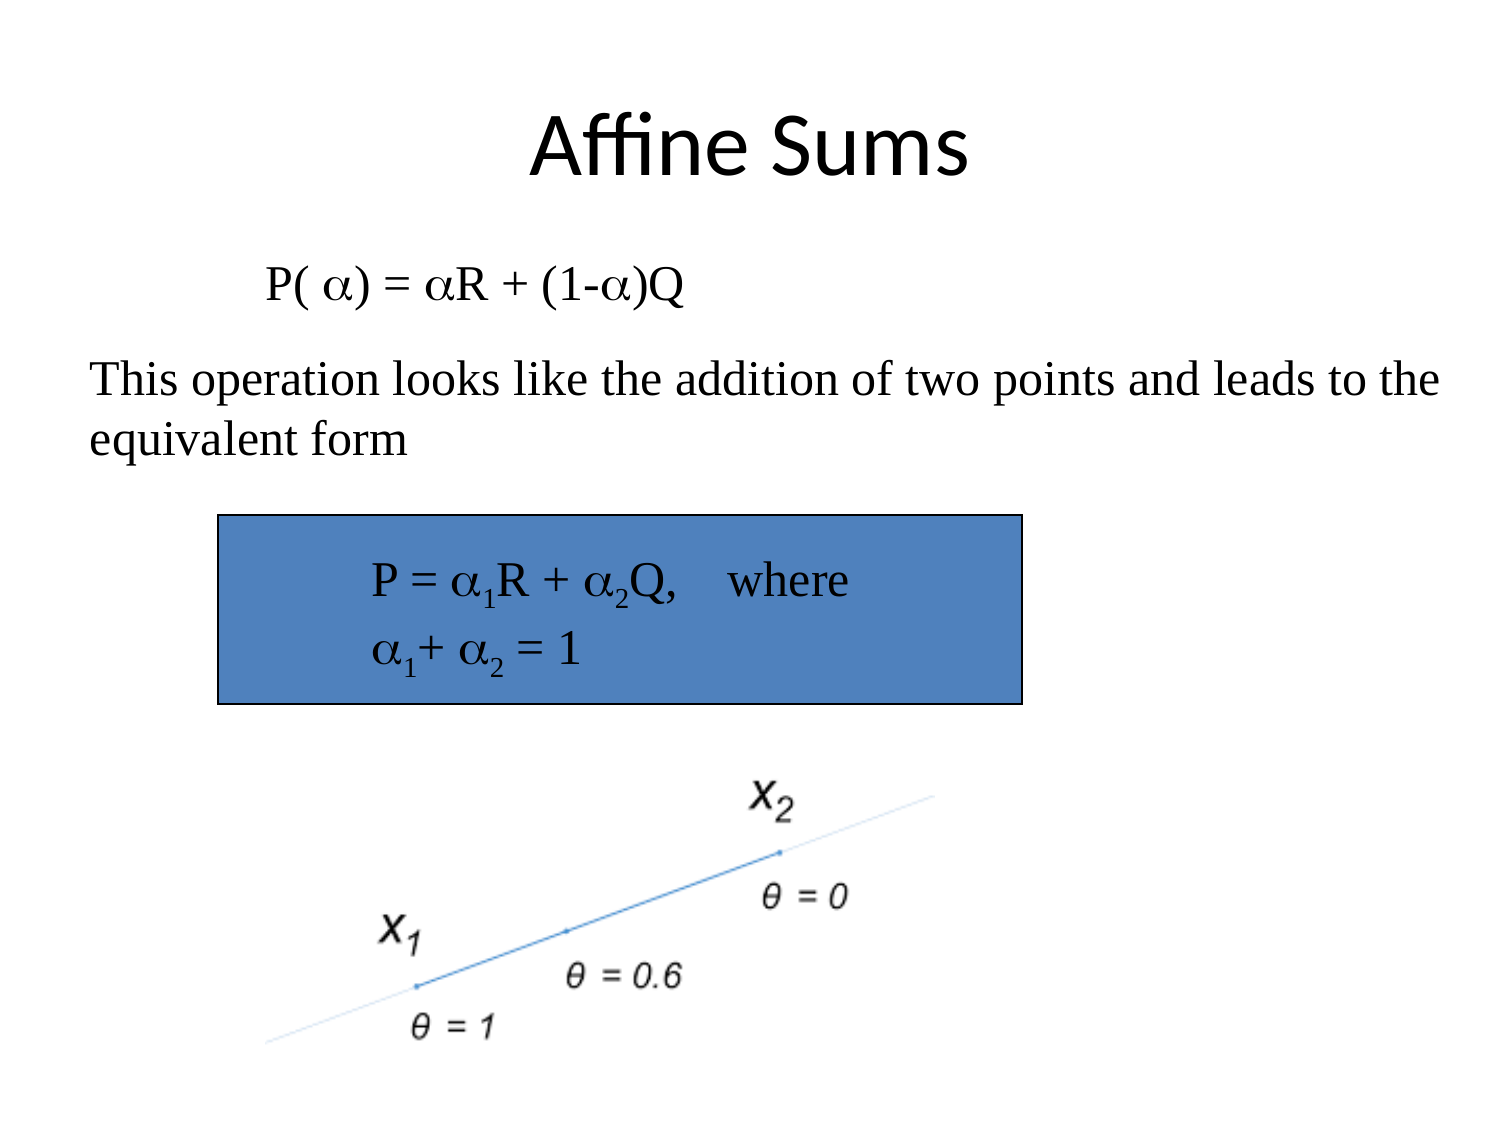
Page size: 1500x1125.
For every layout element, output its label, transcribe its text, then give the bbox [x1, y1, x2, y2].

text_box P( a) = aR + (1-a)Q [100, 243, 851, 319]
picture [265, 746, 935, 1075]
text_box P = a1R + a2Q, where a1+ a2 = 1 [242, 538, 993, 691]
text_box This operation looks like the addition of two points and leads to the equivalent form [75, 337, 1470, 473]
text_box [218, 515, 1022, 705]
title Affine Sums [75, 45, 1425, 233]
